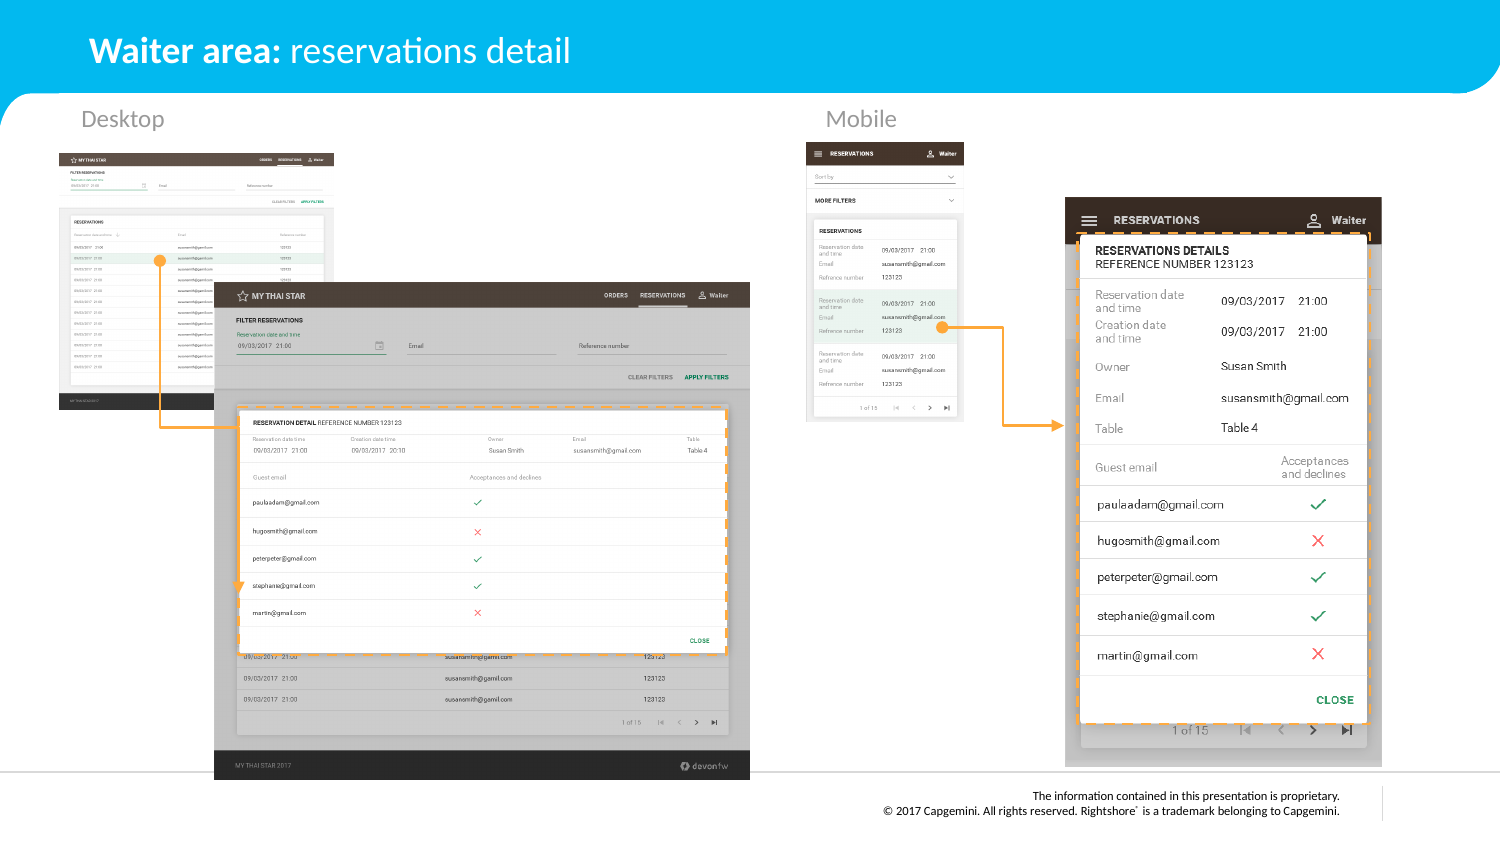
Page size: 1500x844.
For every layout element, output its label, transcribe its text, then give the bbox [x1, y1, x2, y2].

picture [806, 141, 965, 422]
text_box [941, 327, 1065, 426]
picture [1065, 197, 1382, 767]
picture [58, 152, 751, 781]
list Desktop [66, 96, 254, 139]
list Mobile [810, 96, 999, 139]
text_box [32, 387, 367, 467]
title Waiter area: reservations detail [73, 0, 1468, 97]
